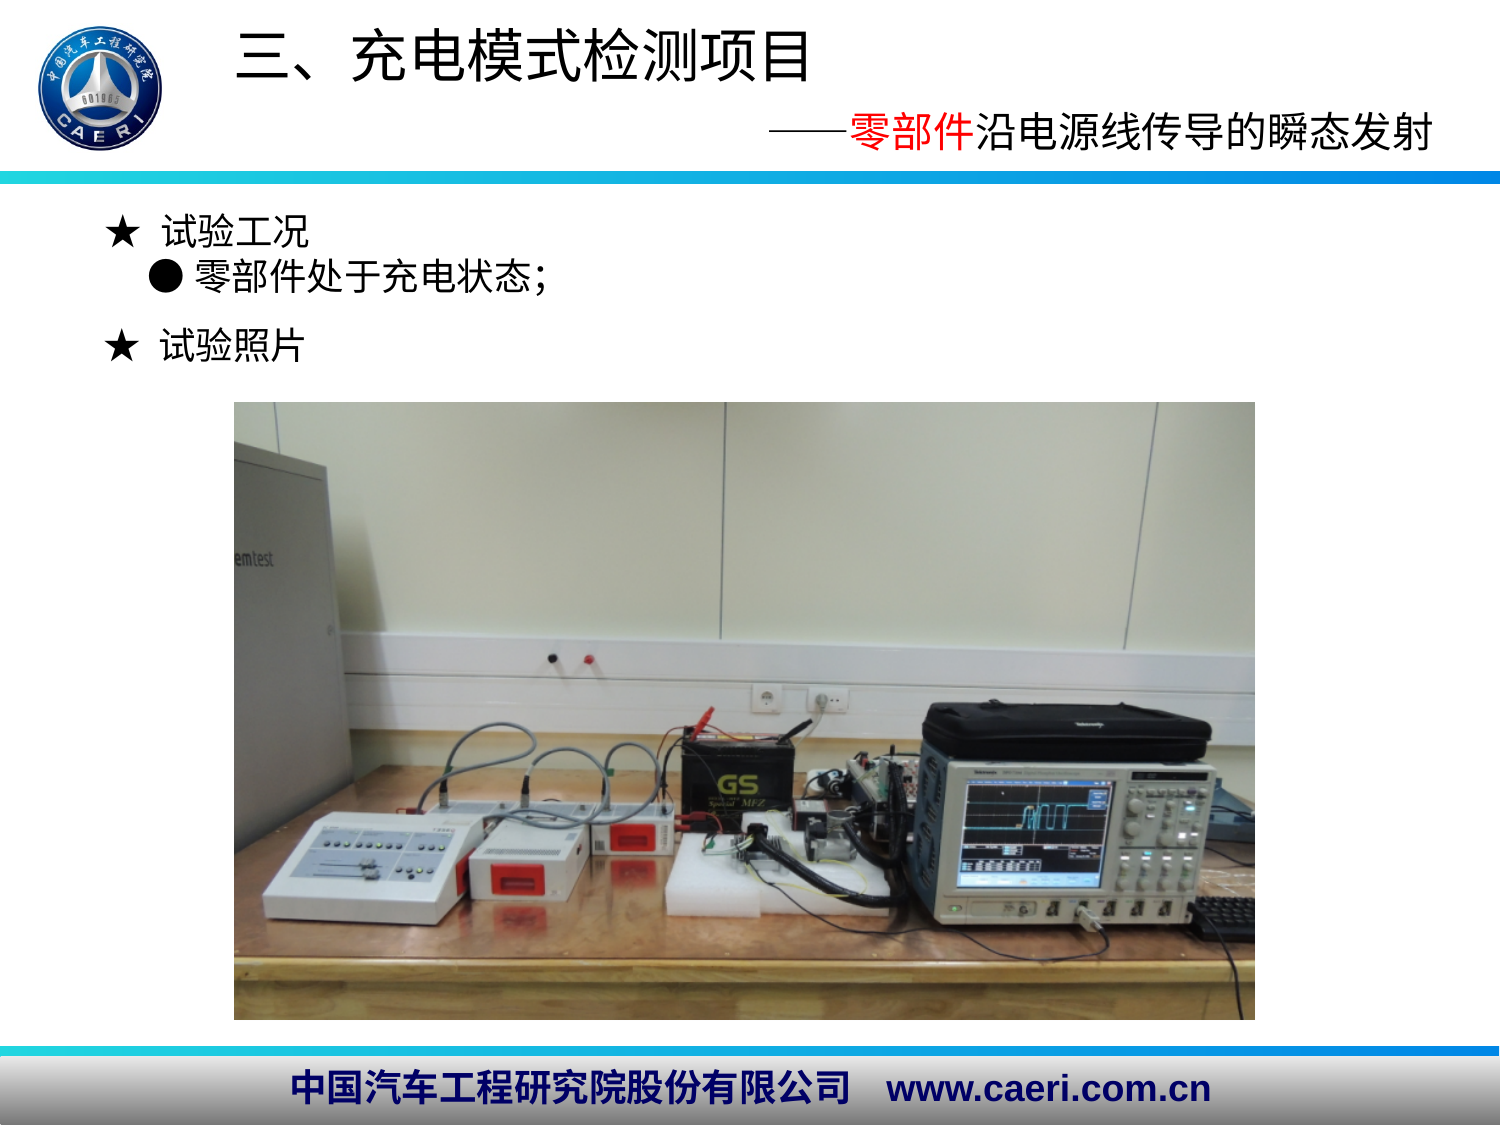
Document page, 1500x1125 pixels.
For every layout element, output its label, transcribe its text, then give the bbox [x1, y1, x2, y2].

picture [234, 402, 1255, 1020]
title 三、充电模式检测项目 ——零部件沿电源线传导的瞬态发射 [218, 11, 1465, 164]
picture [35, 23, 164, 153]
text_box ★ 试验照片 [79, 314, 323, 375]
text_box ★ 试验工况 ●零部件处于充电状态； [81, 200, 1418, 305]
